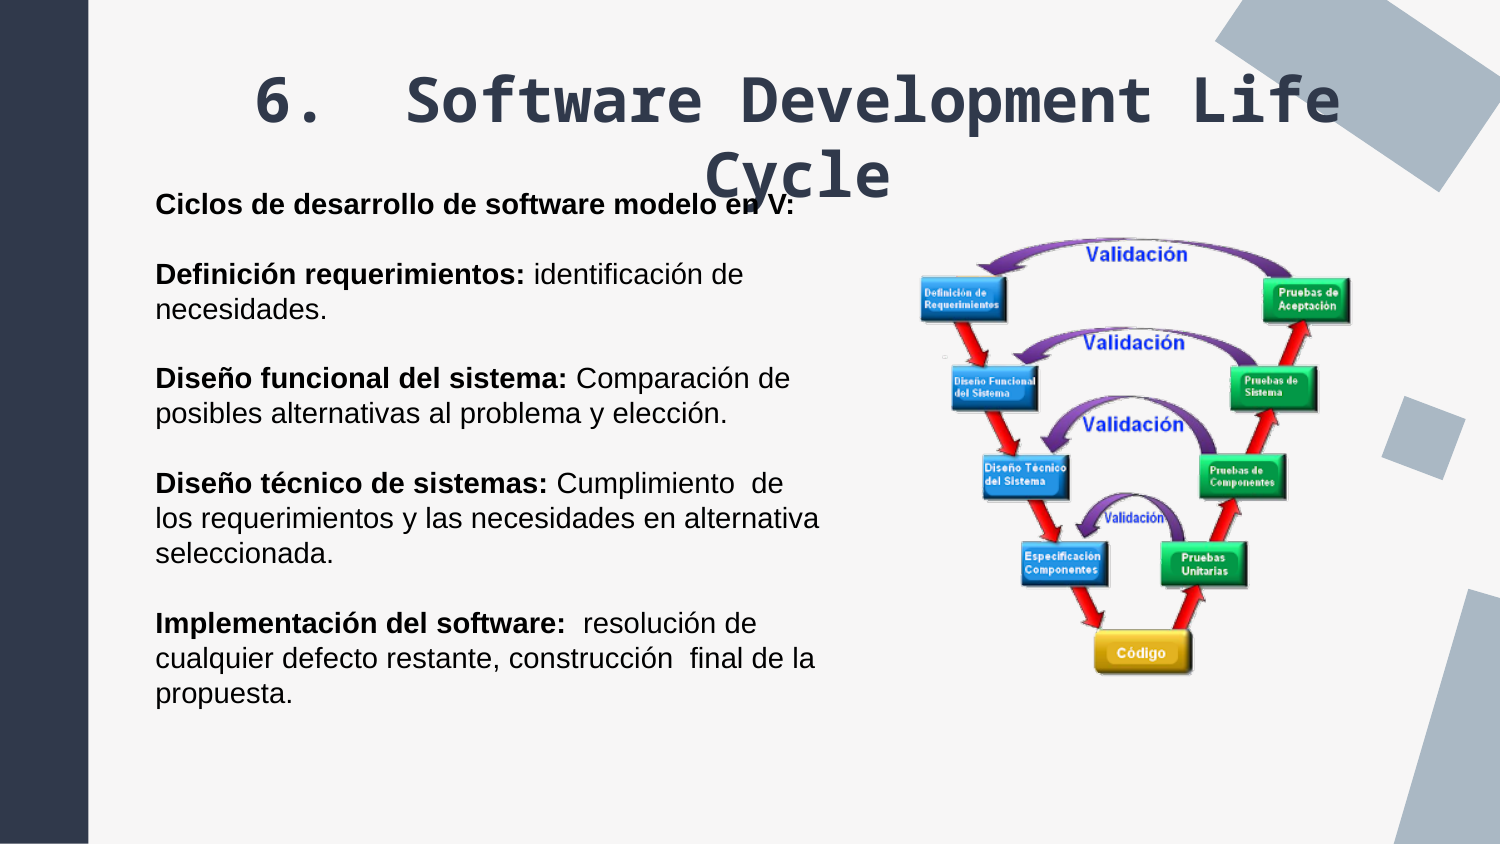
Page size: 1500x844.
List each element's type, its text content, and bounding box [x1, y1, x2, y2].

picture [894, 199, 1396, 682]
title 6. Software Development Life Cycle [191, 45, 1405, 124]
text_box Ciclos de desarrollo de software modelo en V: Definición requerimientos: identificación de necesidades. Diseño funcional del sistema: Comparación de posibles alternativas al problema y elección. Diseño técnico de sistemas: Cumplimiento de los requerimientos y las necesidades en alternativa seleccionada. Implementación del software: resolución de cualquier defecto restante, construcción final de la propuesta. [140, 170, 841, 725]
